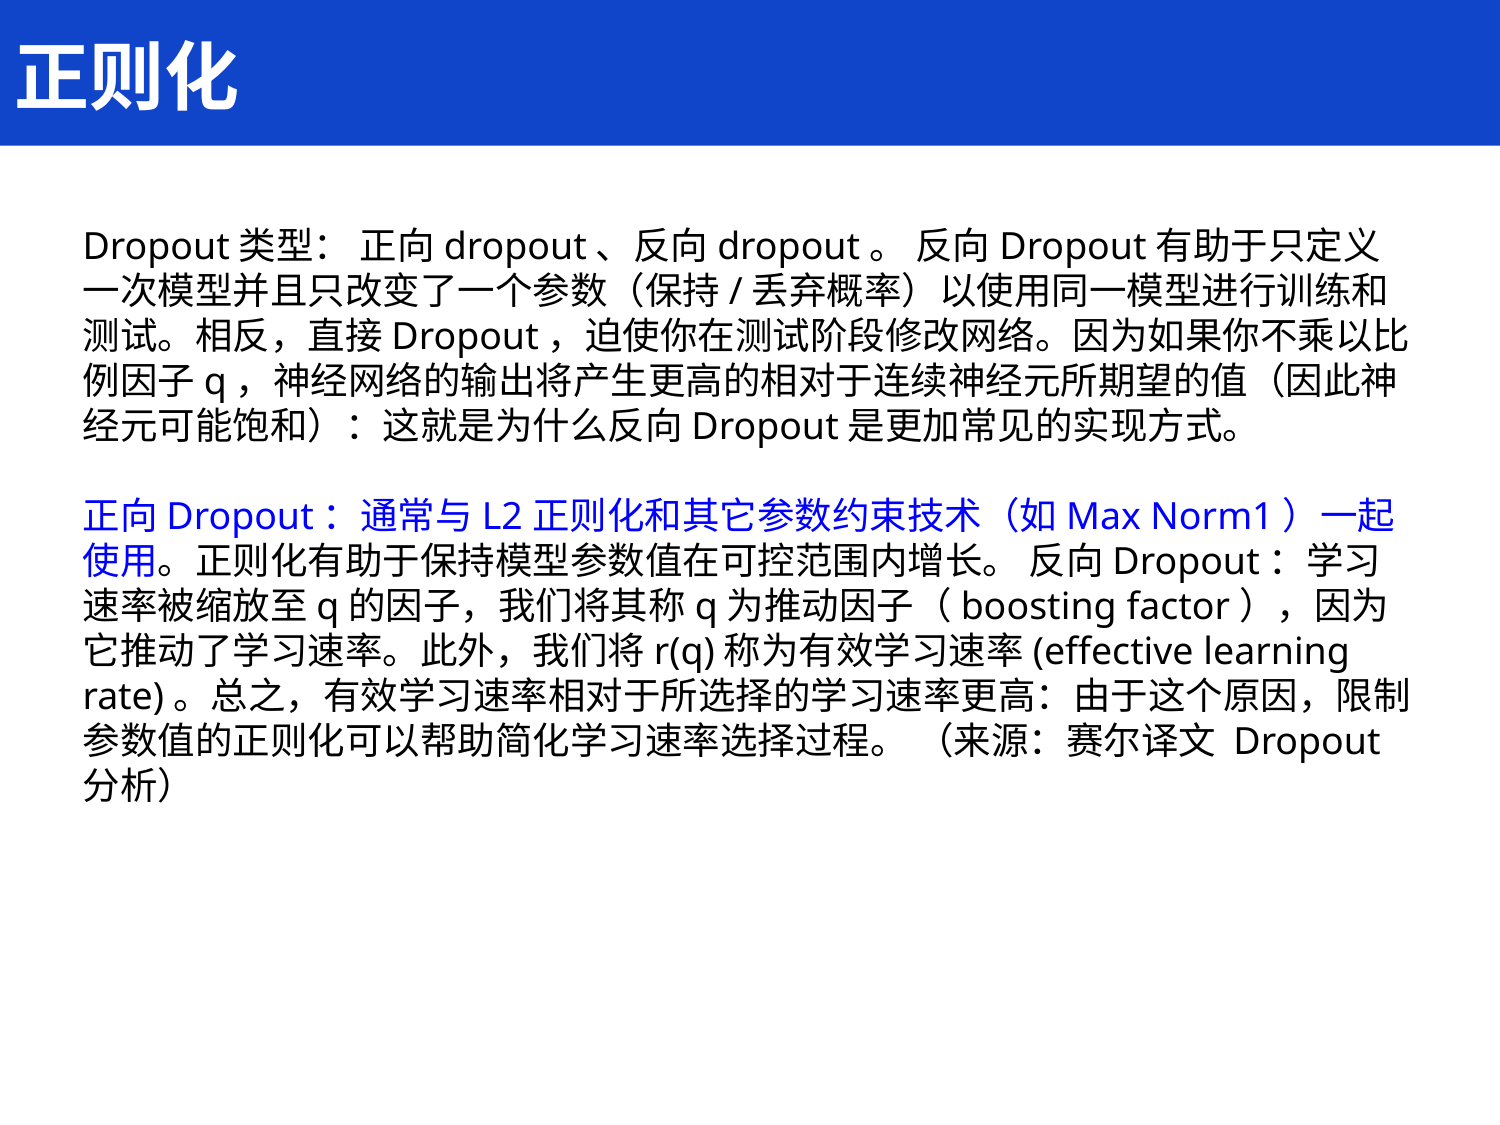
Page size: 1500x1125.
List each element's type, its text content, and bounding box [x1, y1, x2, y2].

text_box 正则化 [0, 0, 1500, 146]
text_box Dropout类型： 正向dropout、反向dropout。 反向Dropout有助于只定义一次模型并且只改变了一个参数（保持/丢弃概率）以使用同一模型进行训练和测试。相反，直接Dropout，迫使你在测试阶段修改网络。因为如果你不乘以比例因子q，神经网络的输出将产生更高的相对于连续神经元所期望的值（因此神经元可能饱和）：这就是为什么反向Dropout是更加常见的实现方式。 正向Dropout：通常与L2正则化和其它参数约束技术（如Max Norm1）一起使用。正则化有助于保持模型参数值在可控范围内增长。 反向Dropout：学习速率被缩放至q的因子，我们将其称q为推动因子（boosting factor），因为它推动了学习速率。此外，我们将r(q)称为有效学习速率(effective learning rate)。总之，有效学习速率相对于所选择的学习速率更高：由于这个原因，限制参数值的正则化可以帮助简化学习速率选择过程。 （来源：赛尔译文 Dropout分析） [67, 214, 1433, 859]
